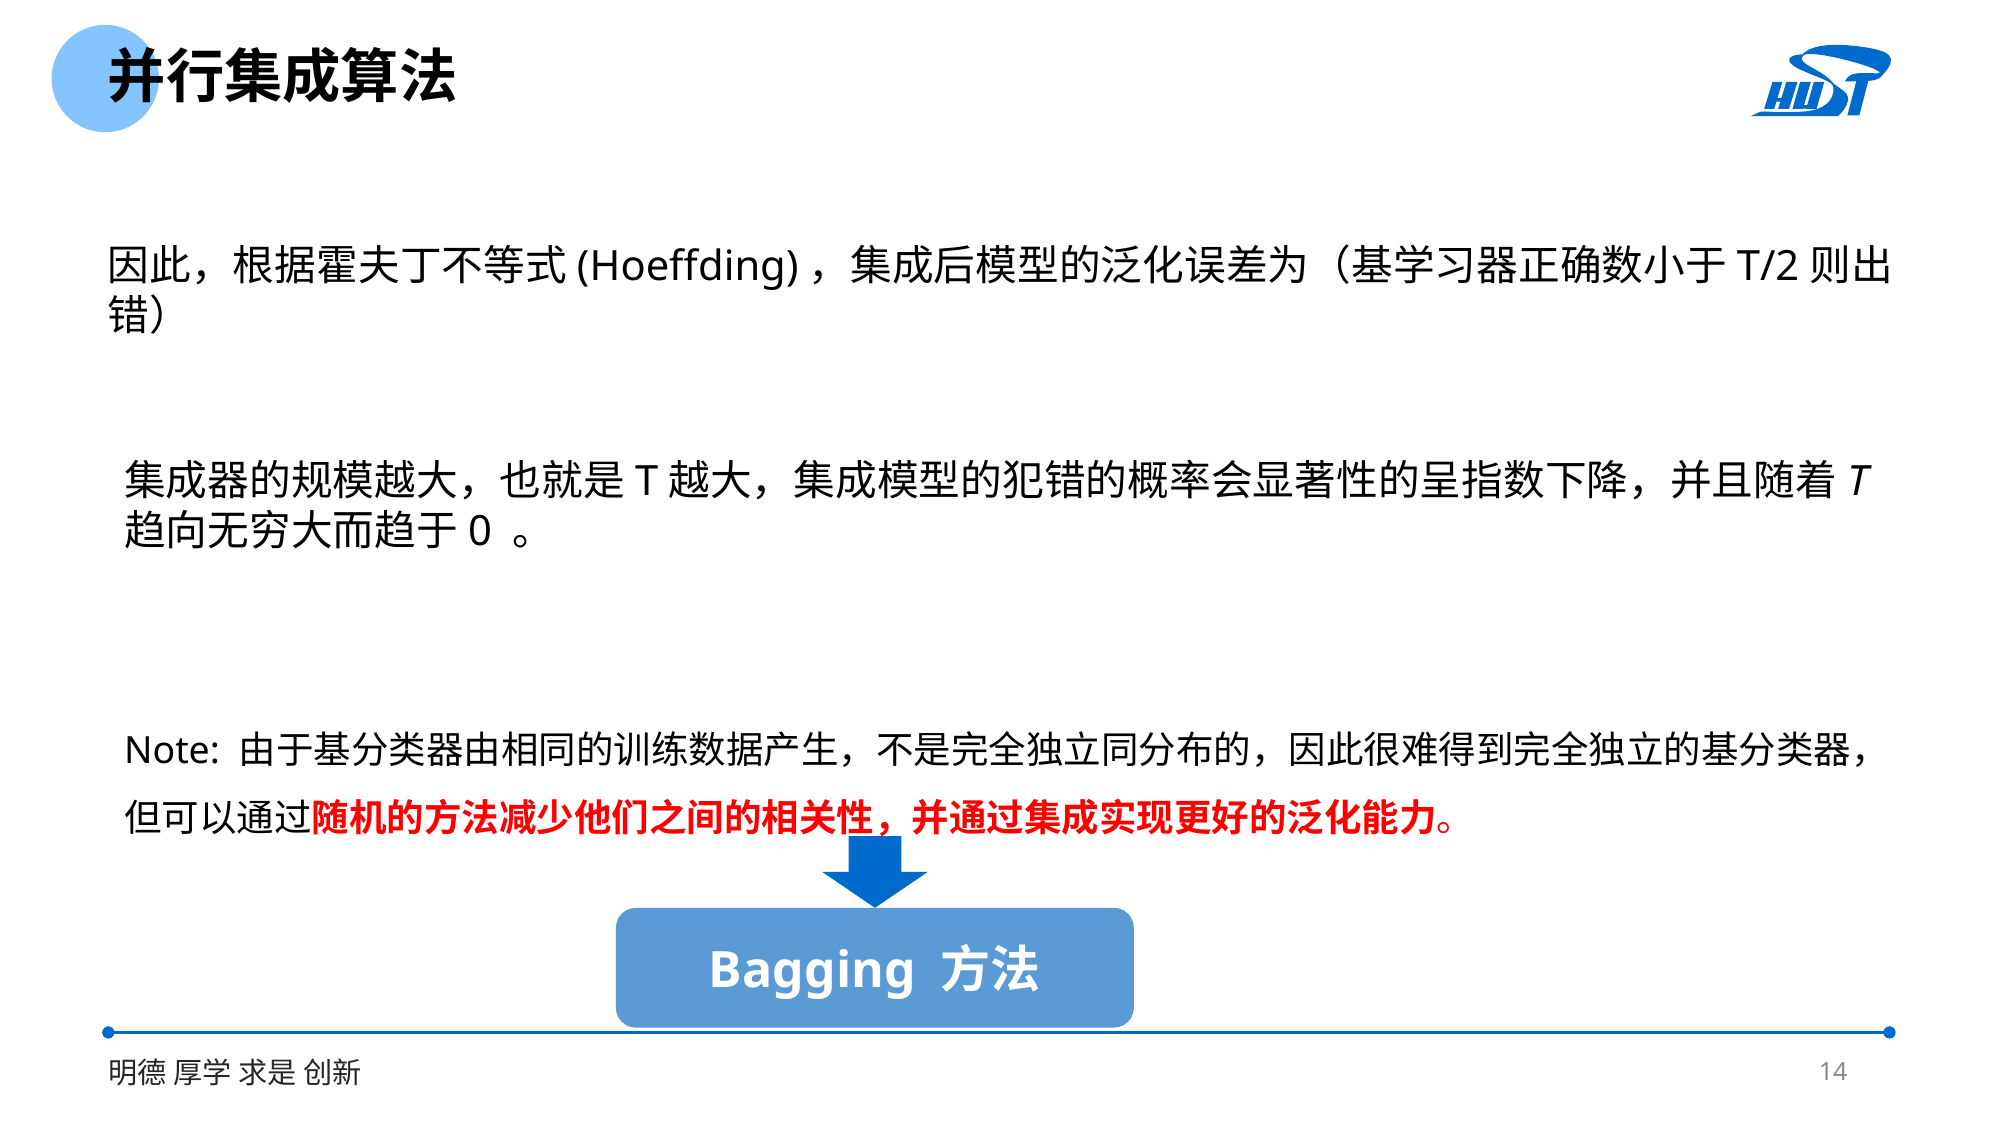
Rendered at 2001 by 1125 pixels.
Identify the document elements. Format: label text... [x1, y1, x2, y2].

text_box Note: 由于基分类器由相同的训练数据产生，不是完全独立同分布的，因此很难得到完全独立的基分类器，但可以通过随机的方法减少他们之间的相关性，并通过集成实现更好的泛化能力。 [109, 696, 1891, 914]
text_box 因此，根据霍夫丁不等式(Hoeffding)，集成后模型的泛化误差为（基学习器正确数小于T/2则出错） [92, 231, 1911, 347]
text_box Bagging 方法 [615, 907, 1134, 1028]
text_box [818, 835, 932, 907]
slide_number 14 [1412, 1042, 1863, 1103]
list 并行集成算法 [93, 43, 1496, 114]
text_box 集成器的规模越大，也就是T越大，集成模型的犯错的概率会显著性的呈指数下降，并且随着T趋向无穷大而趋于0 。 [109, 446, 1891, 562]
